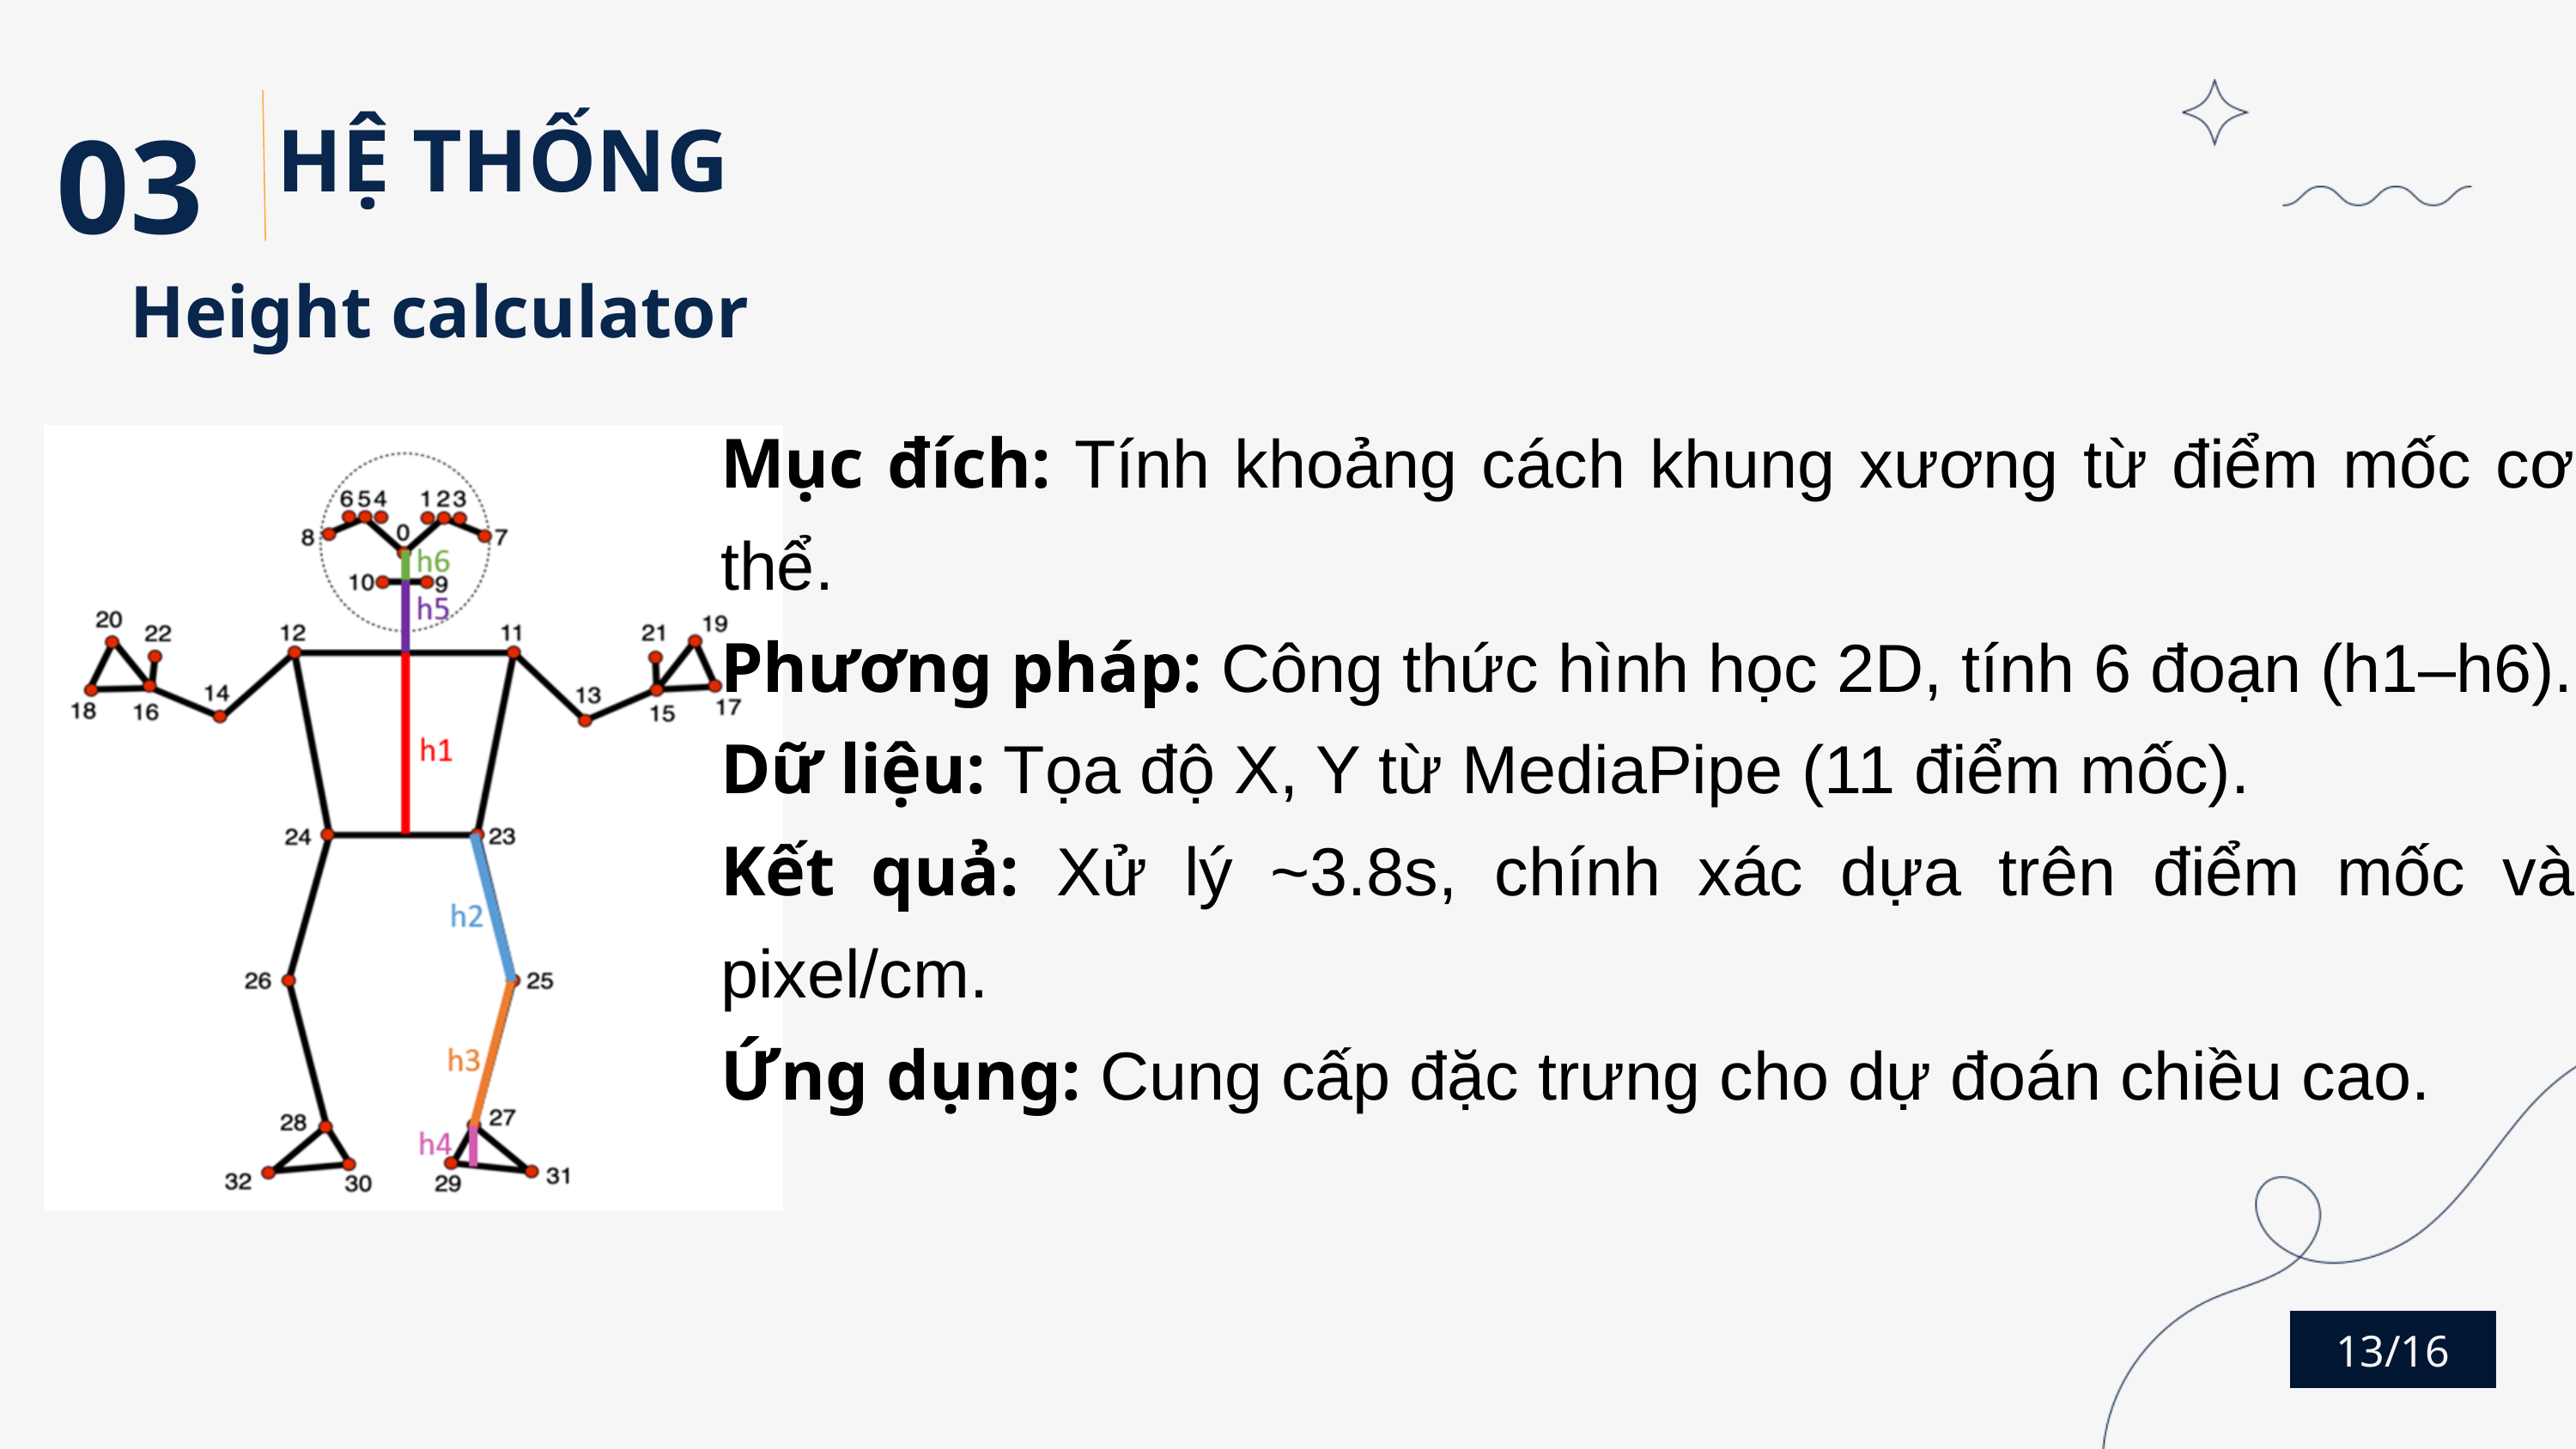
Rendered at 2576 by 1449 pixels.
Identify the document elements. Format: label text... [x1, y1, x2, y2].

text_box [15, 80, 246, 284]
text_box [2011, 1216, 2576, 1449]
text_box [43, 425, 720, 1211]
text_box Mục đích: Tính khoảng cách khung xương từ điểm mốc cơ thể. Phương pháp: Công thức hình học 2D, tính 6 đoạn (h1–h6). Dữ liệu: Tọa độ X, Y từ MediaPipe (11 điểm mốc). Kết quả: Xử lý ~3.8s, chính xác dựa trên điểm mốc và pixel/cm. Ứng dụng: Cung cấp đặc trưng cho dự đoán chiều cao. [720, 400, 2576, 1216]
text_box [130, 229, 817, 390]
text_box HỆ THỐNG [276, 106, 1784, 209]
text_box [2182, 79, 2476, 210]
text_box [2289, 1311, 2496, 1388]
